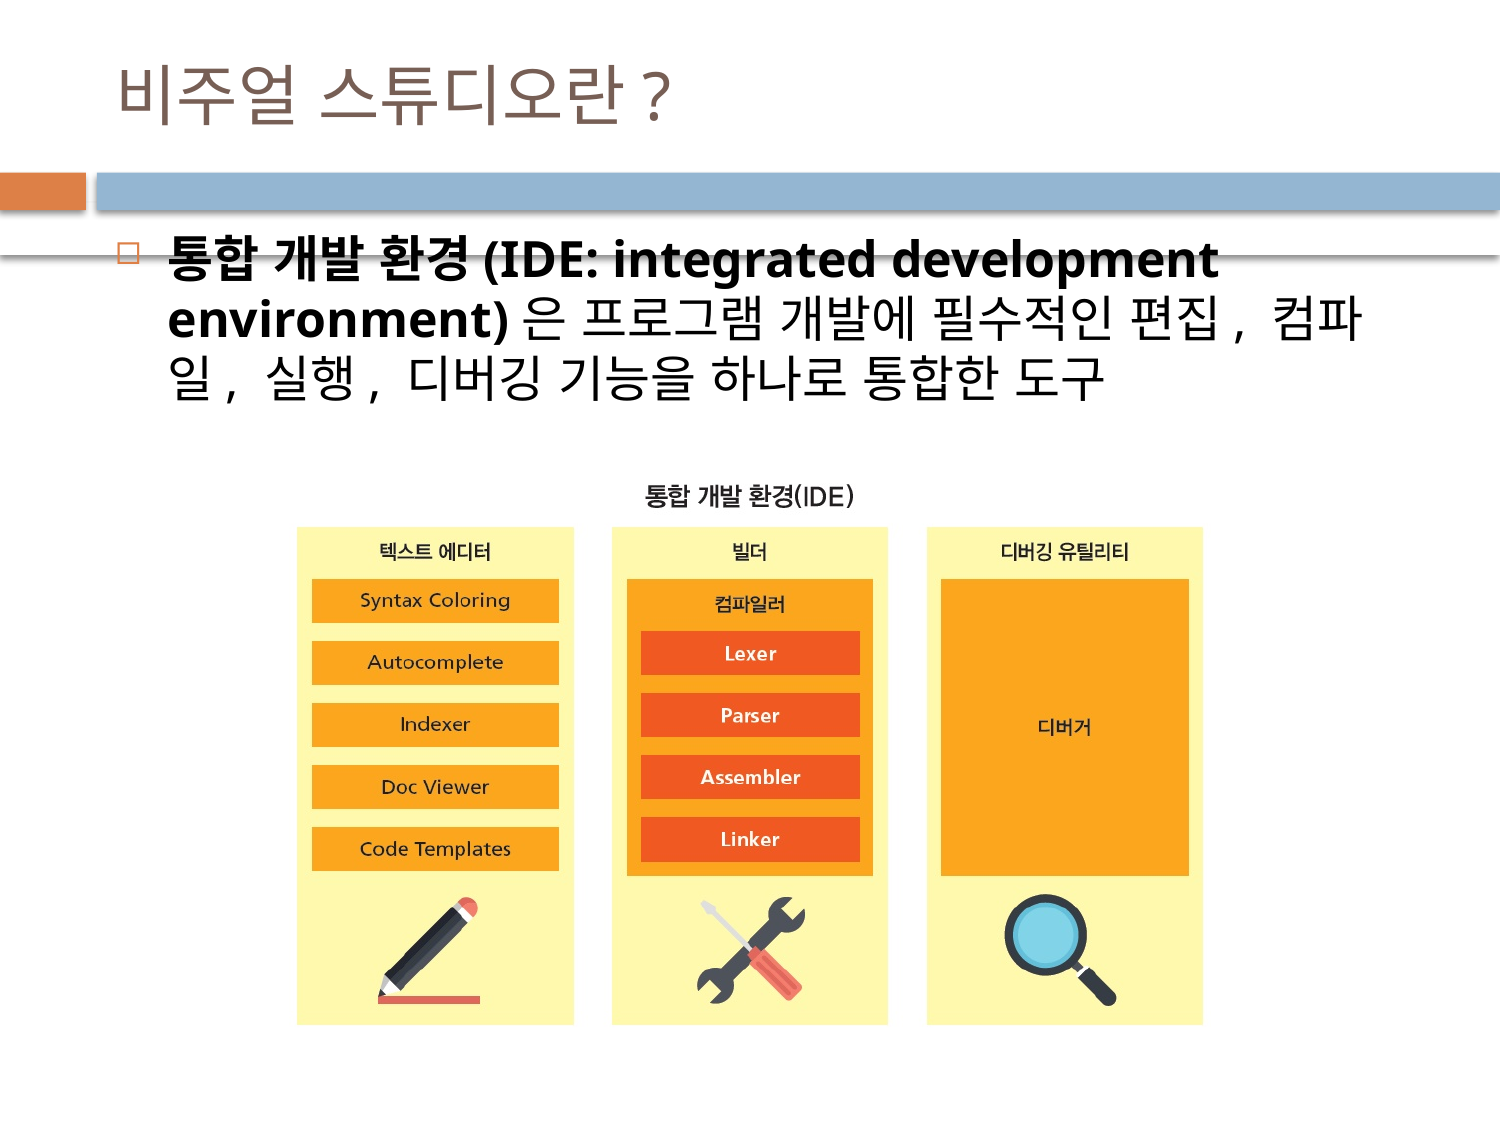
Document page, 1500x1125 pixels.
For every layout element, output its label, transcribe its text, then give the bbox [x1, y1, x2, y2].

list 통합 개발 환경(IDE: integrated development environment)은 프로그램 개발에 필수적인 편집, 컴파일, 실행, 디버깅 기능을 하나로 통합한 도구 [100, 219, 1438, 1047]
picture [289, 475, 1211, 1031]
title 비주얼 스튜디오란? [100, 37, 1438, 149]
